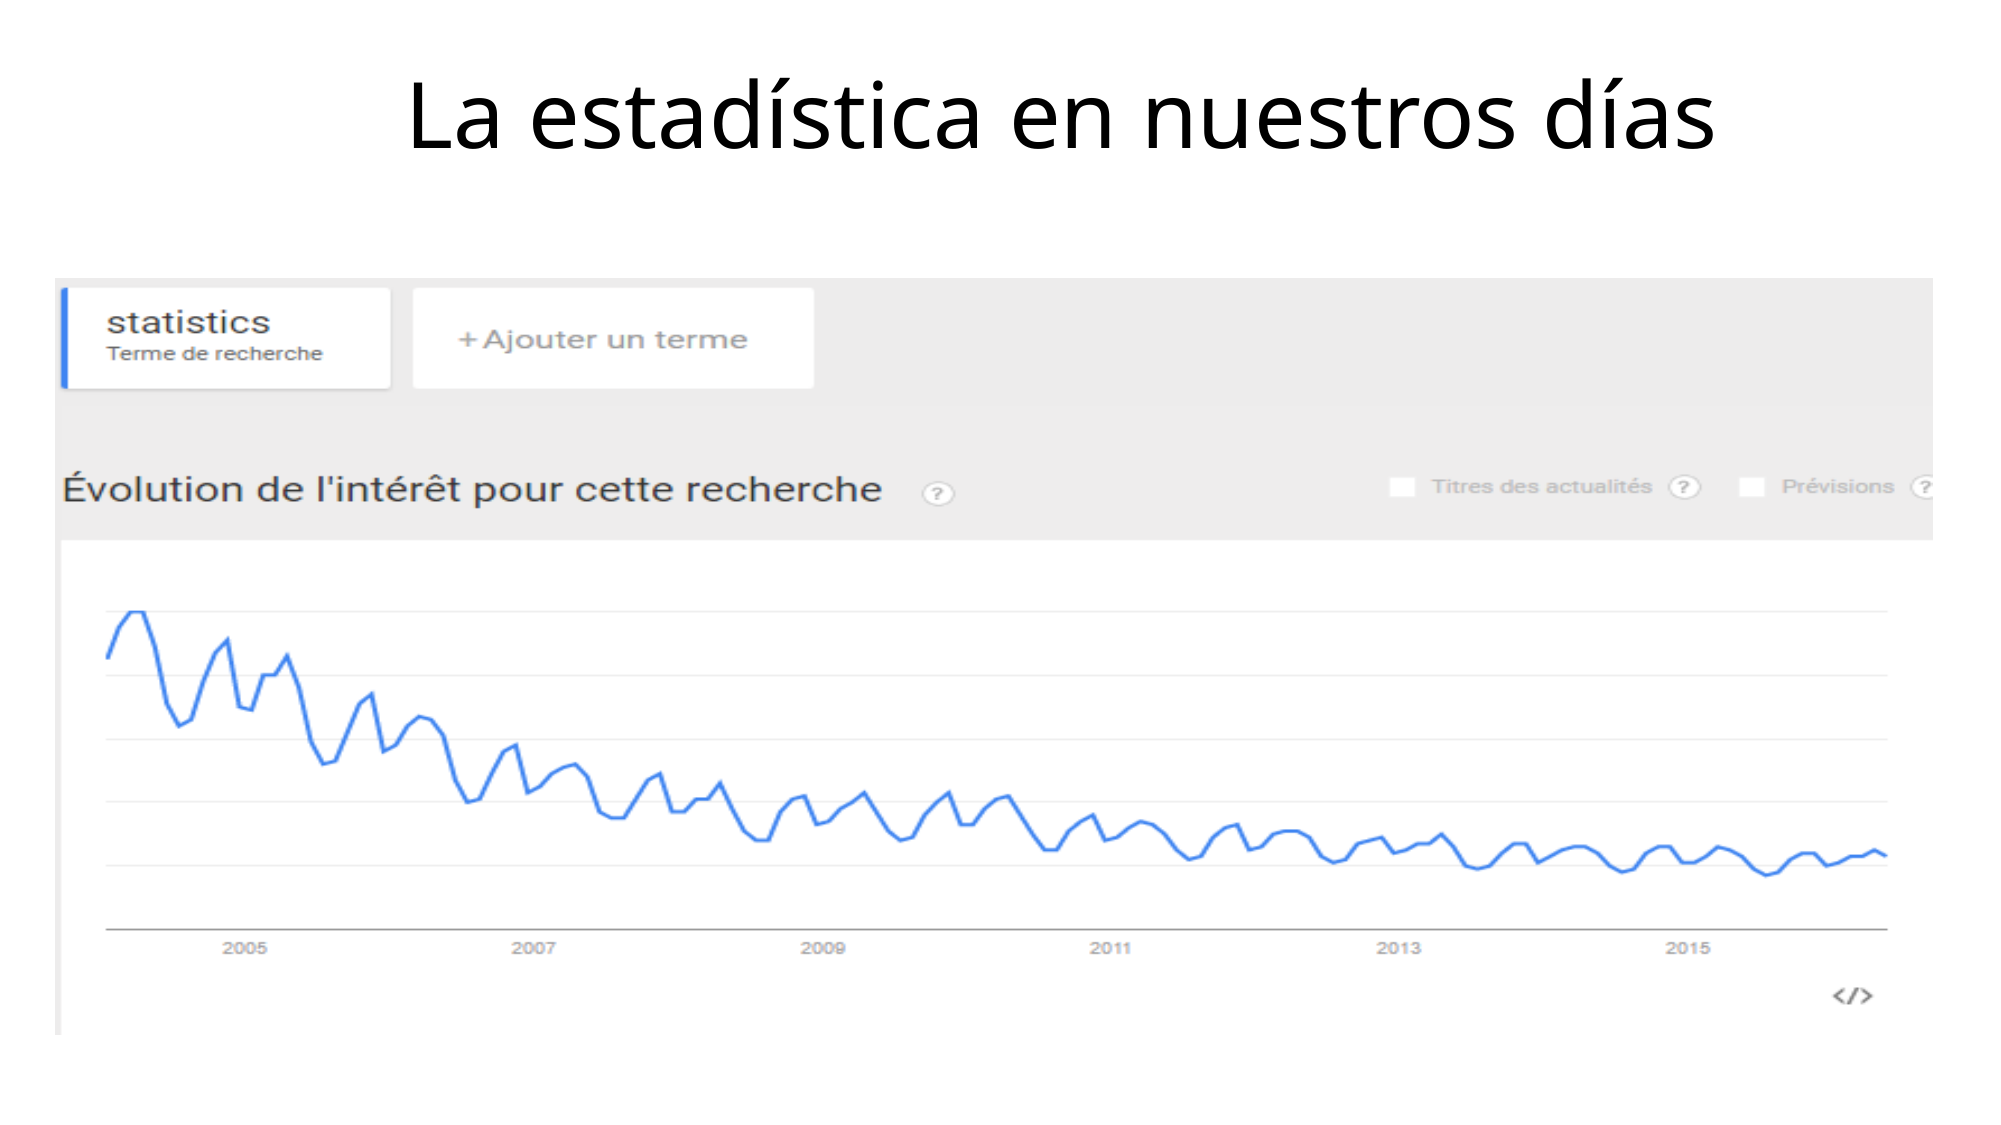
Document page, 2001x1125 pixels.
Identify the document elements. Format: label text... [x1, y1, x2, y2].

picture [55, 278, 1933, 1035]
title La estadística en nuestros días [212, 42, 1913, 194]
